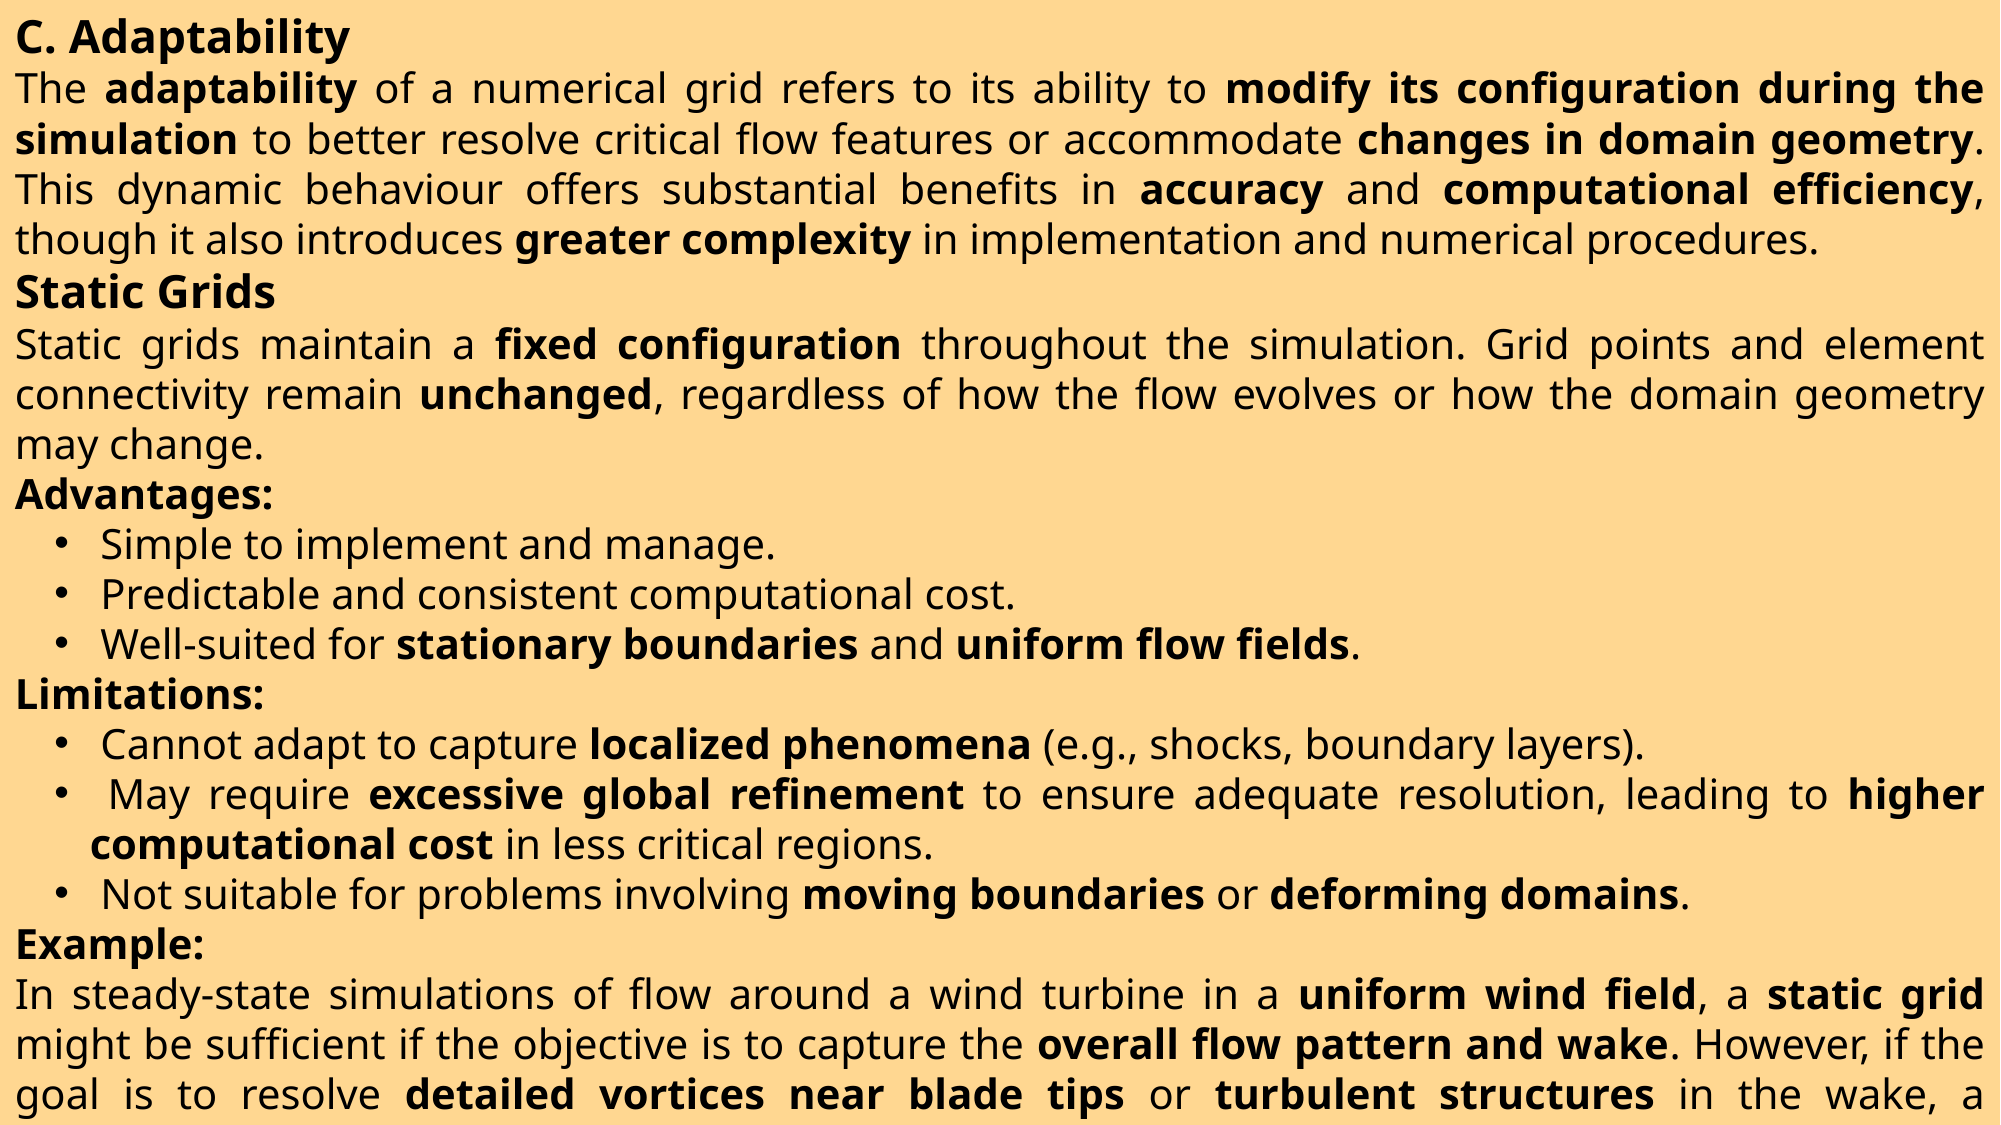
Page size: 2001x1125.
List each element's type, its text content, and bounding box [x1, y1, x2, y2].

text_box C. Adaptability The adaptability of a numerical grid refers to its ability to modify its configuration during the simulation to better resolve critical flow features or accommodate changes in domain geometry. This dynamic behaviour offers substantial benefits in accuracy and computational efficiency, though it also introduces greater complexity in implementation and numerical procedures. Static Grids Static grids maintain a fixed configuration throughout the simulation. Grid points and element connectivity remain unchanged, regardless of how the flow evolves or how the domain geometry may change. Advantages: Simple to implement and manage. Predictable and consistent computational cost. Well-suited for stationary boundaries and uniform flow fields. Limitations: Cannot adapt to capture localized phenomena (e.g., shocks, boundary layers). May require excessive global refinement to ensure adequate resolution, leading to higher computational cost in less critical regions. Not suitable for problems involving moving boundaries or deforming domains. Example: In steady-state simulations of flow around a wind turbine in a uniform wind field, a static grid might be sufficient if the objective is to capture the overall flow pattern and wake. However, if the goal is to resolve detailed vortices near blade tips or turbulent structures in the wake, a dynamic or adaptive grid would be more appropriate. [0, 0, 2000, 1125]
